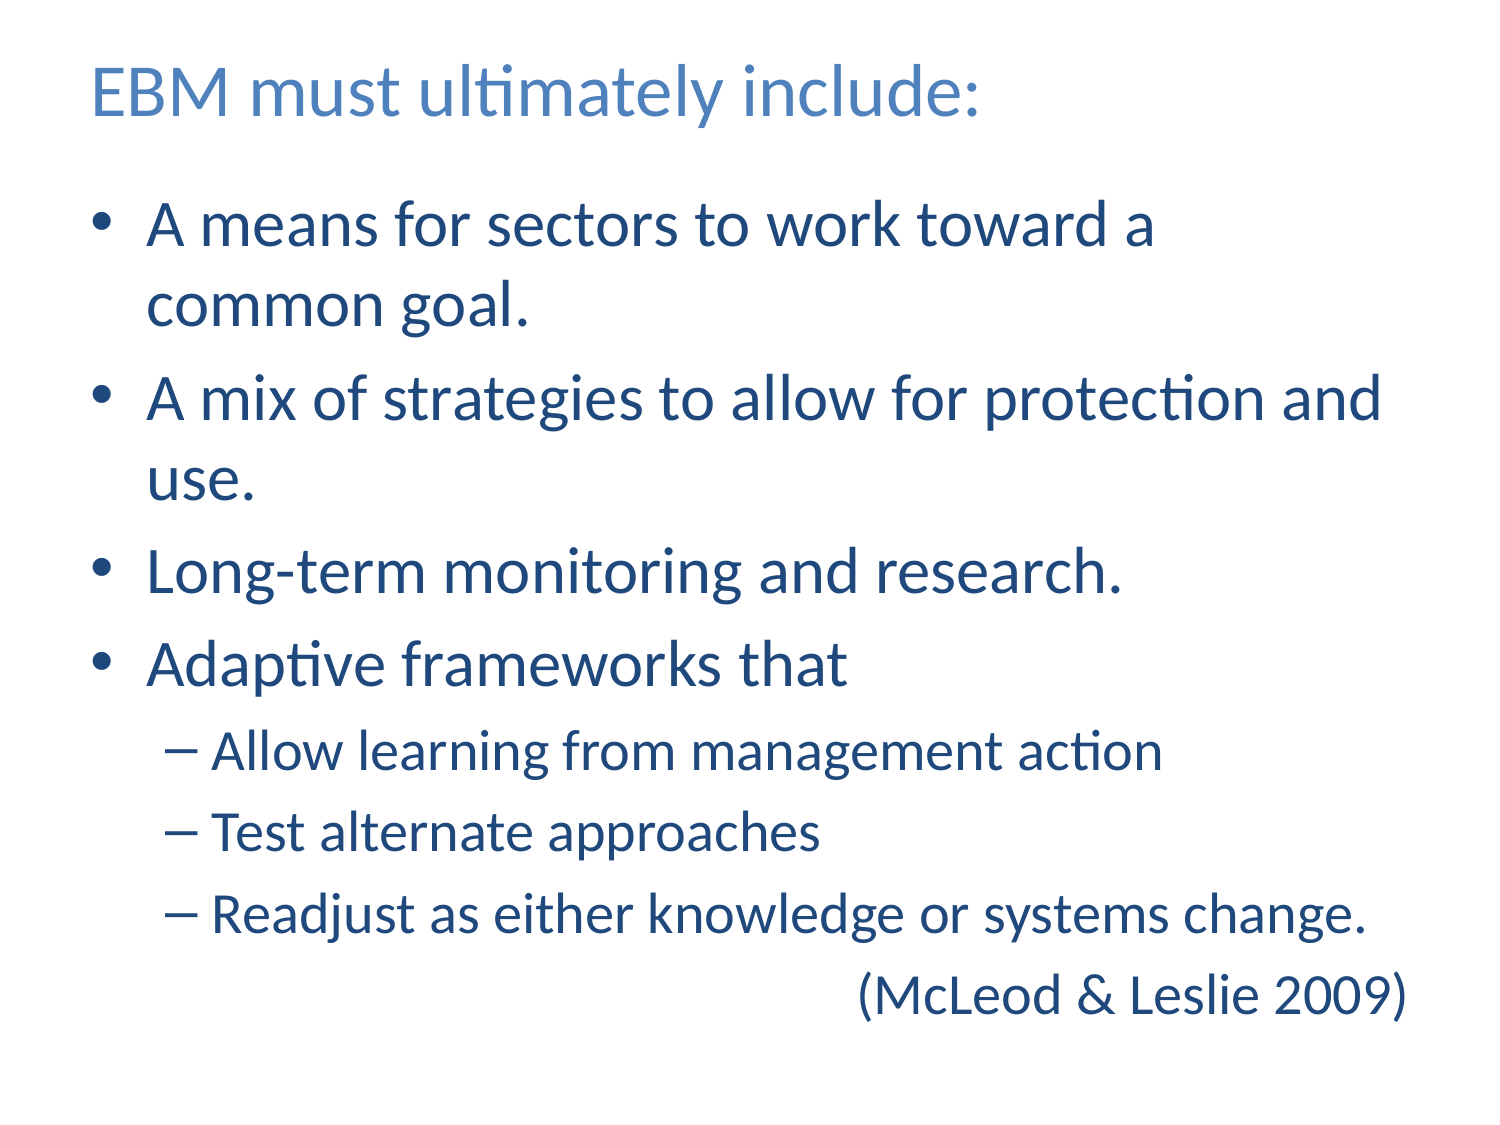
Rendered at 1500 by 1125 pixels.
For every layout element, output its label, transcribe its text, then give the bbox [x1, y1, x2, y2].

title EBM must ultimately include: [75, 30, 1425, 144]
list A means for sectors to work toward a common goal. A mix of strategies to allow for protection and use. Long-term monitoring and research. Adaptive frameworks that Allow learning from management action Test alternate approaches Readjust as either knowledge or systems change. (McLeod & Leslie 2009) [75, 172, 1425, 1090]
